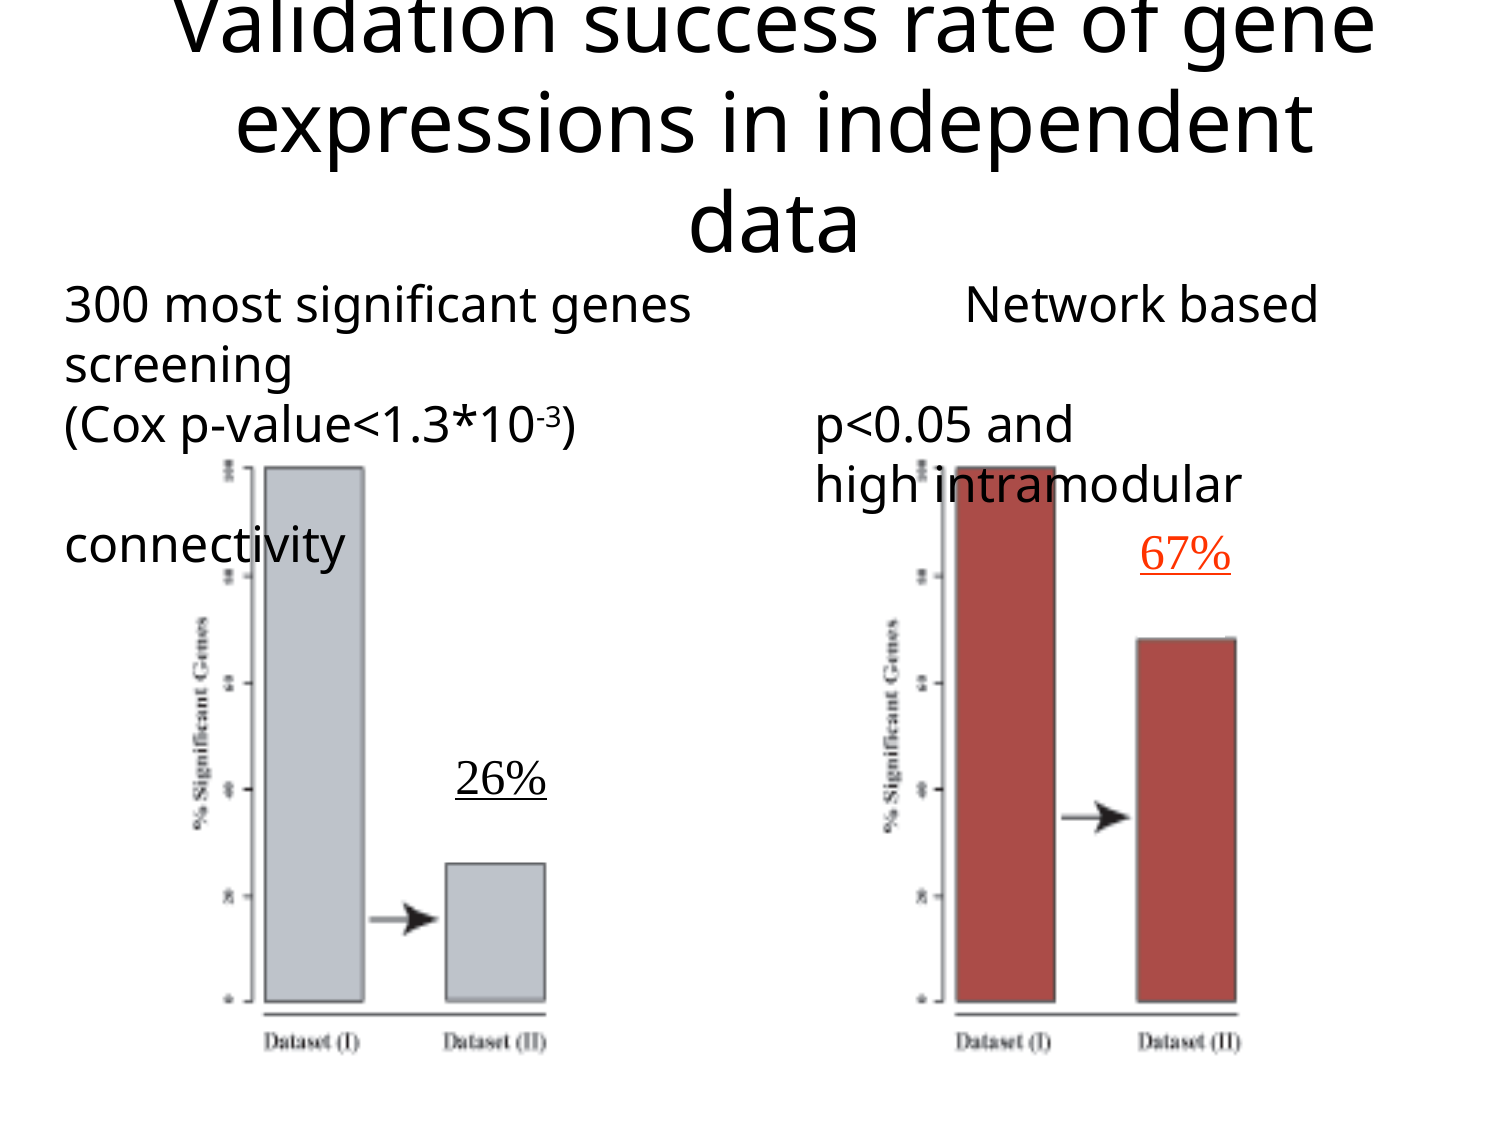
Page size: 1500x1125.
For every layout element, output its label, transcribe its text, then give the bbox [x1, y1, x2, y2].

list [62, 374, 1388, 1056]
text_box 300 most significant genes Network based screening (Cox p-value<1.3*10-3) p<0.05 and high intramodular connectivity [50, 265, 1500, 640]
title Validation success rate of gene expressions in independent data [137, 24, 1413, 213]
